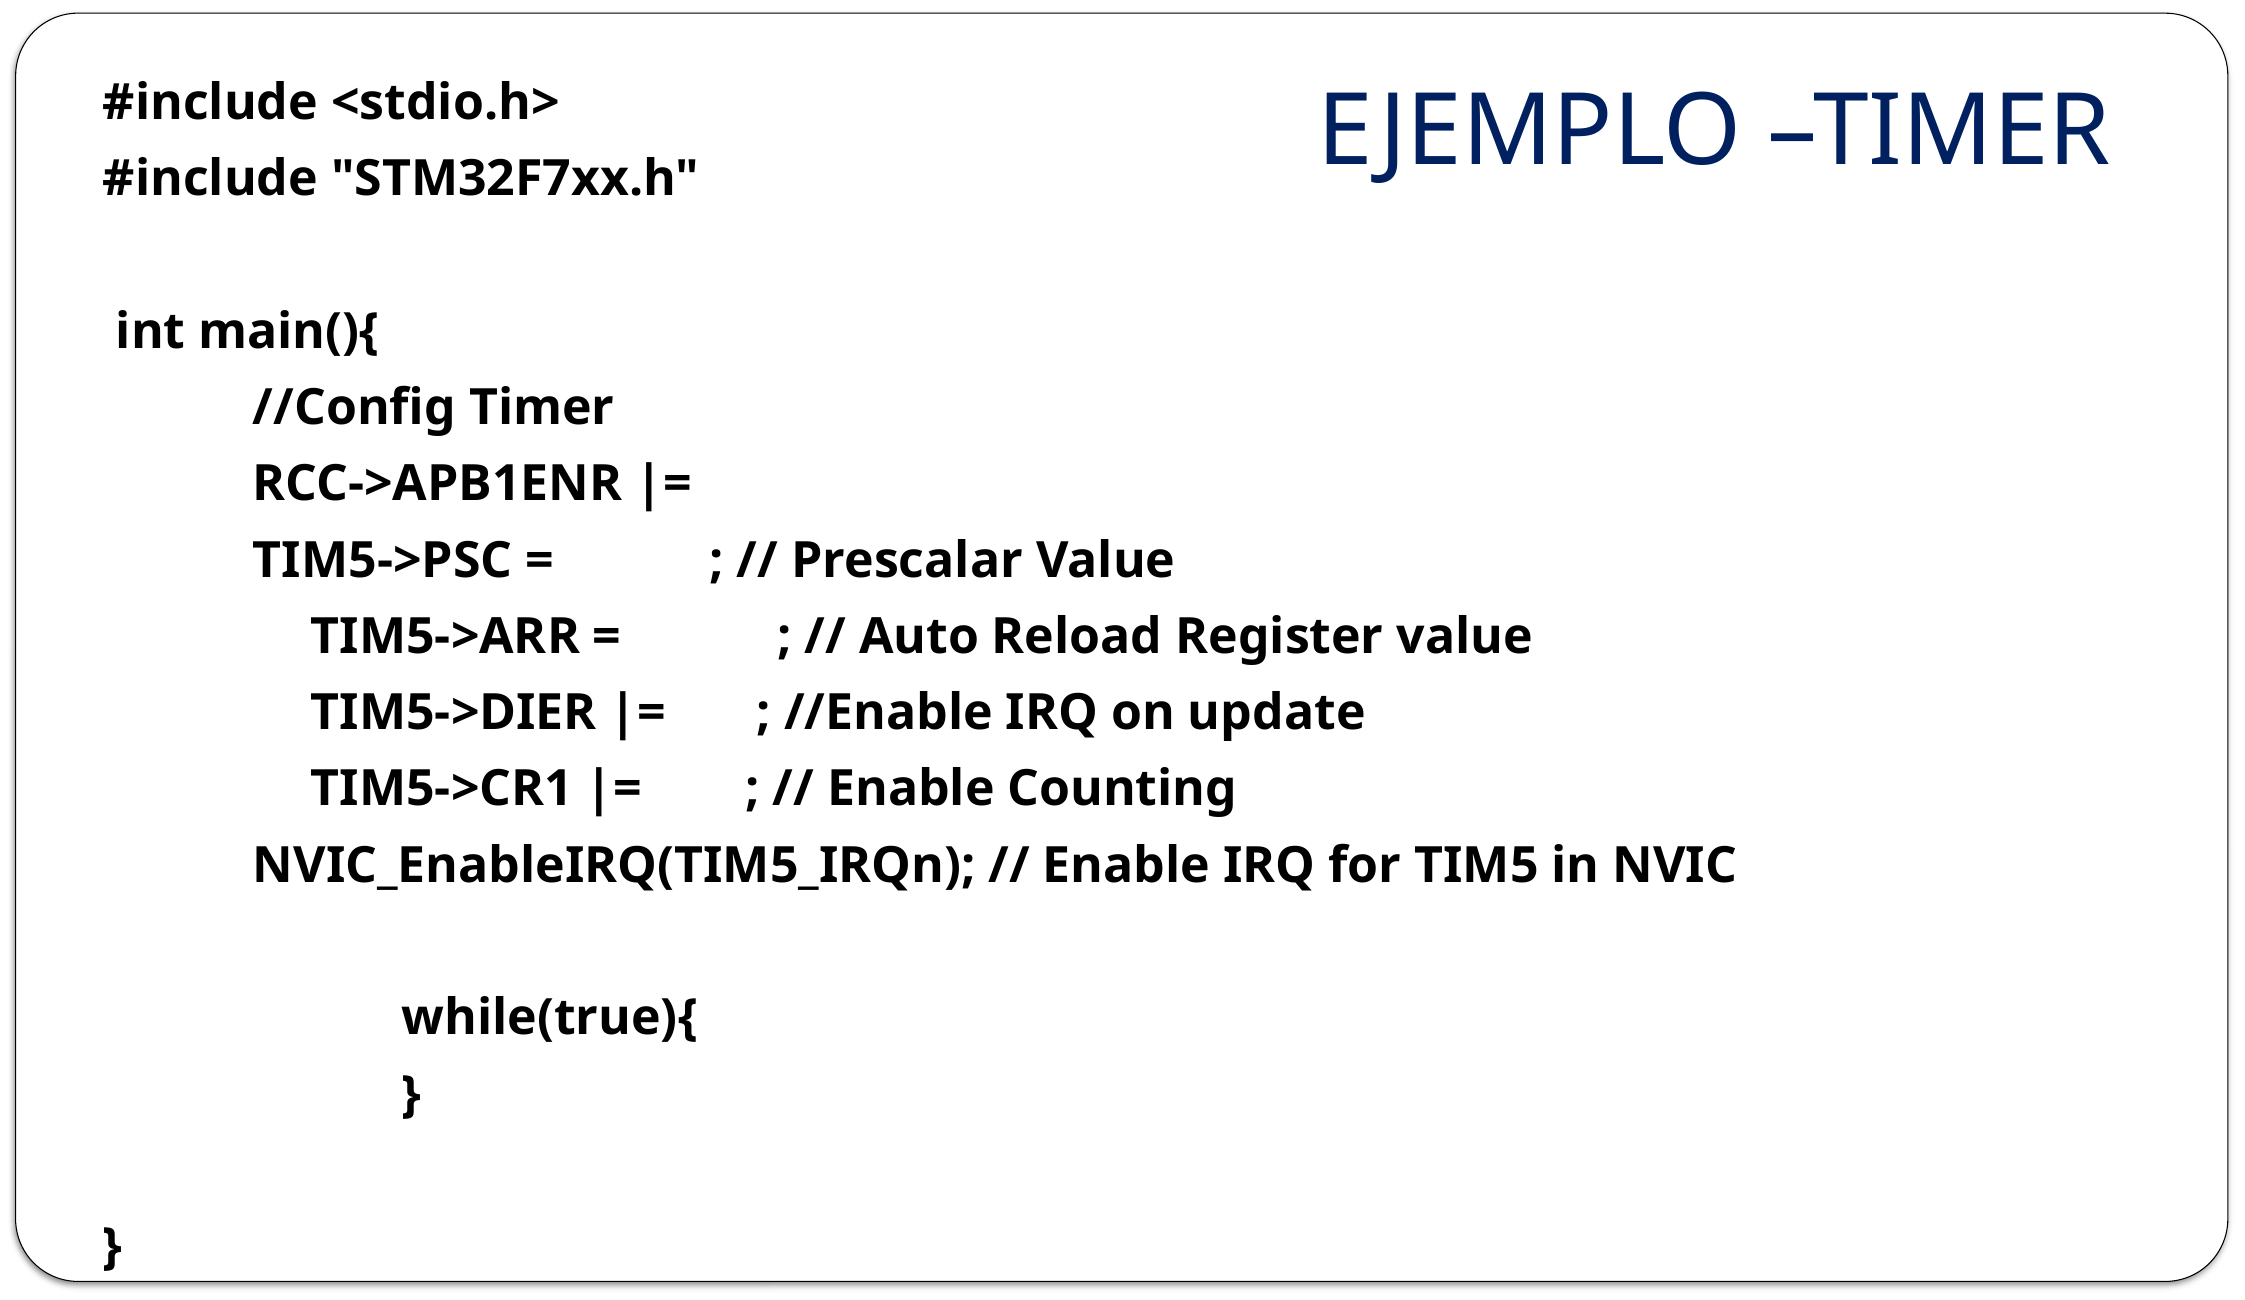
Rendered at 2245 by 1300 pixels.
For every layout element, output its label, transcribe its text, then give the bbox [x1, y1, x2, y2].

list #include <stdio.h> #include "STM32F7xx.h" int main(){ //Config Timer RCC->APB1ENR |= TIM5->PSC = ; // Prescalar Value TIM5->ARR = ; // Auto Reload Register value TIM5->DIER |= ; //Enable IRQ on update TIM5->CR1 |= ; // Enable Counting NVIC_EnableIRQ(TIM5_IRQn); // Enable IRQ for TIM5 in NVIC while(true){ } } [82, 59, 1843, 1040]
title EJEMPLO –TIMER [112, 0, 2133, 205]
